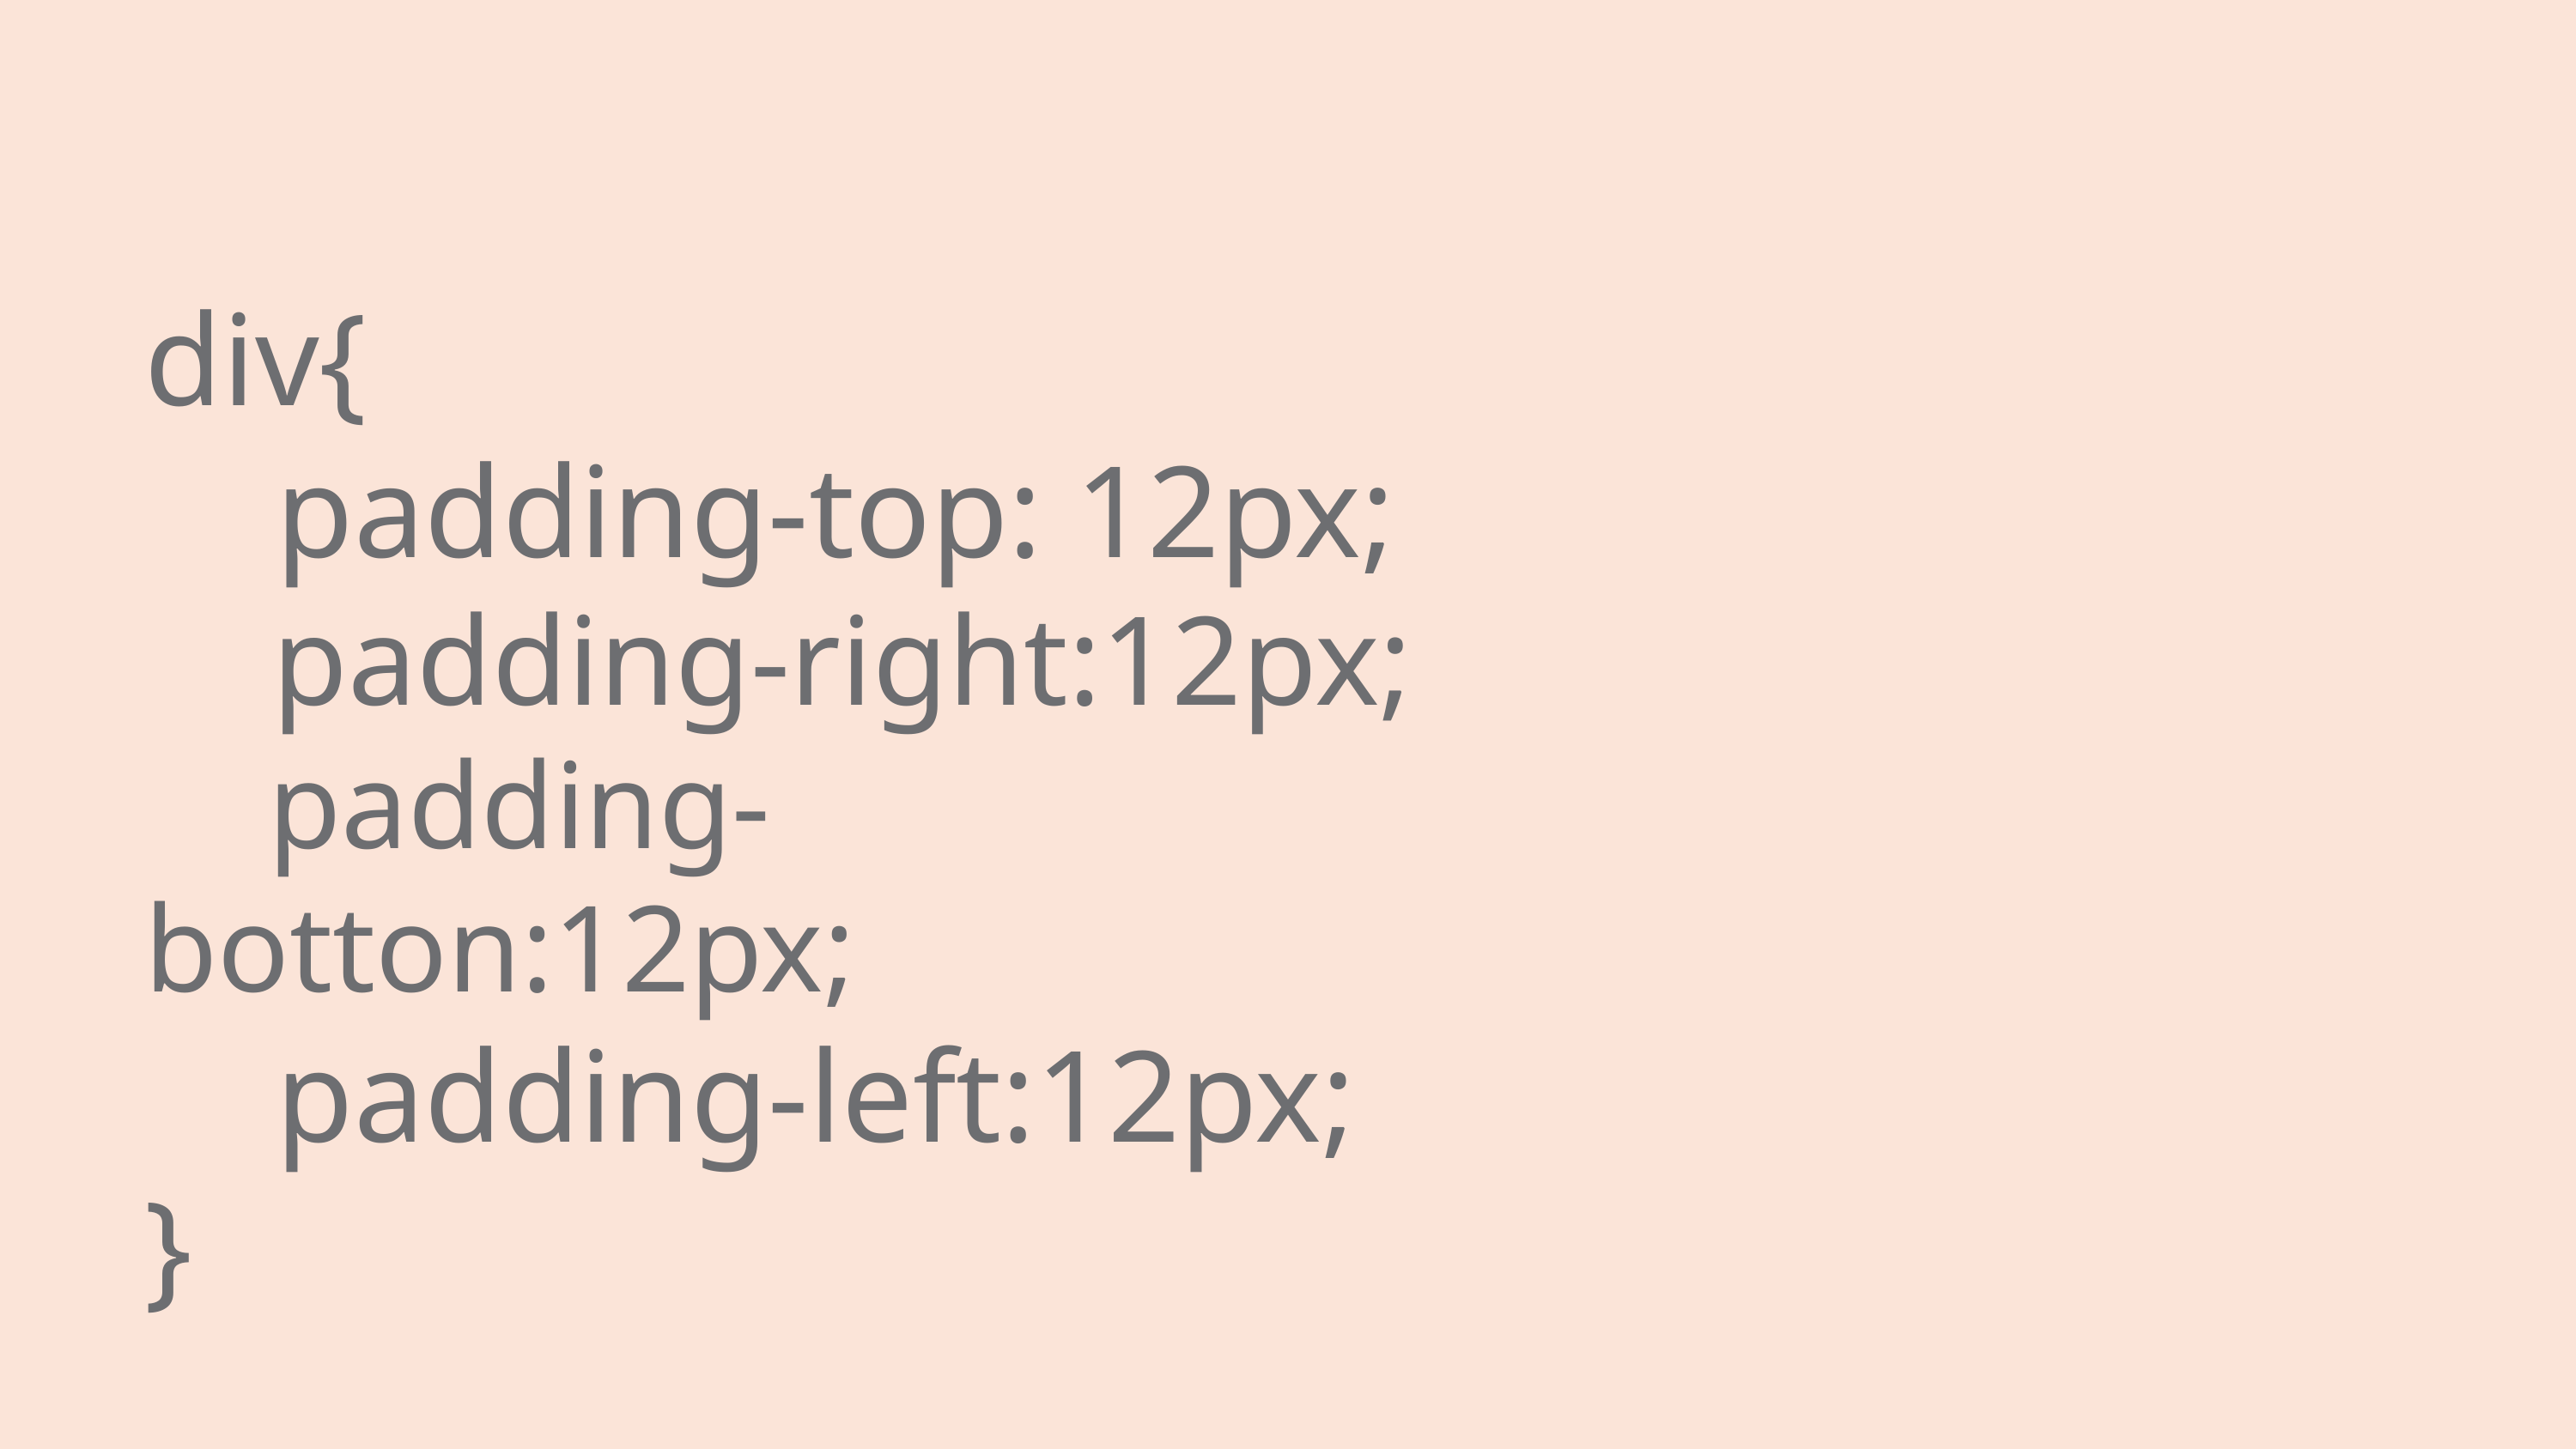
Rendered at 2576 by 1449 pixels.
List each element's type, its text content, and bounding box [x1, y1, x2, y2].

text_box div{ padding-top: 12px; padding-right:12px; padding-botton:12px; padding-left:12px; } [144, 279, 1479, 1319]
